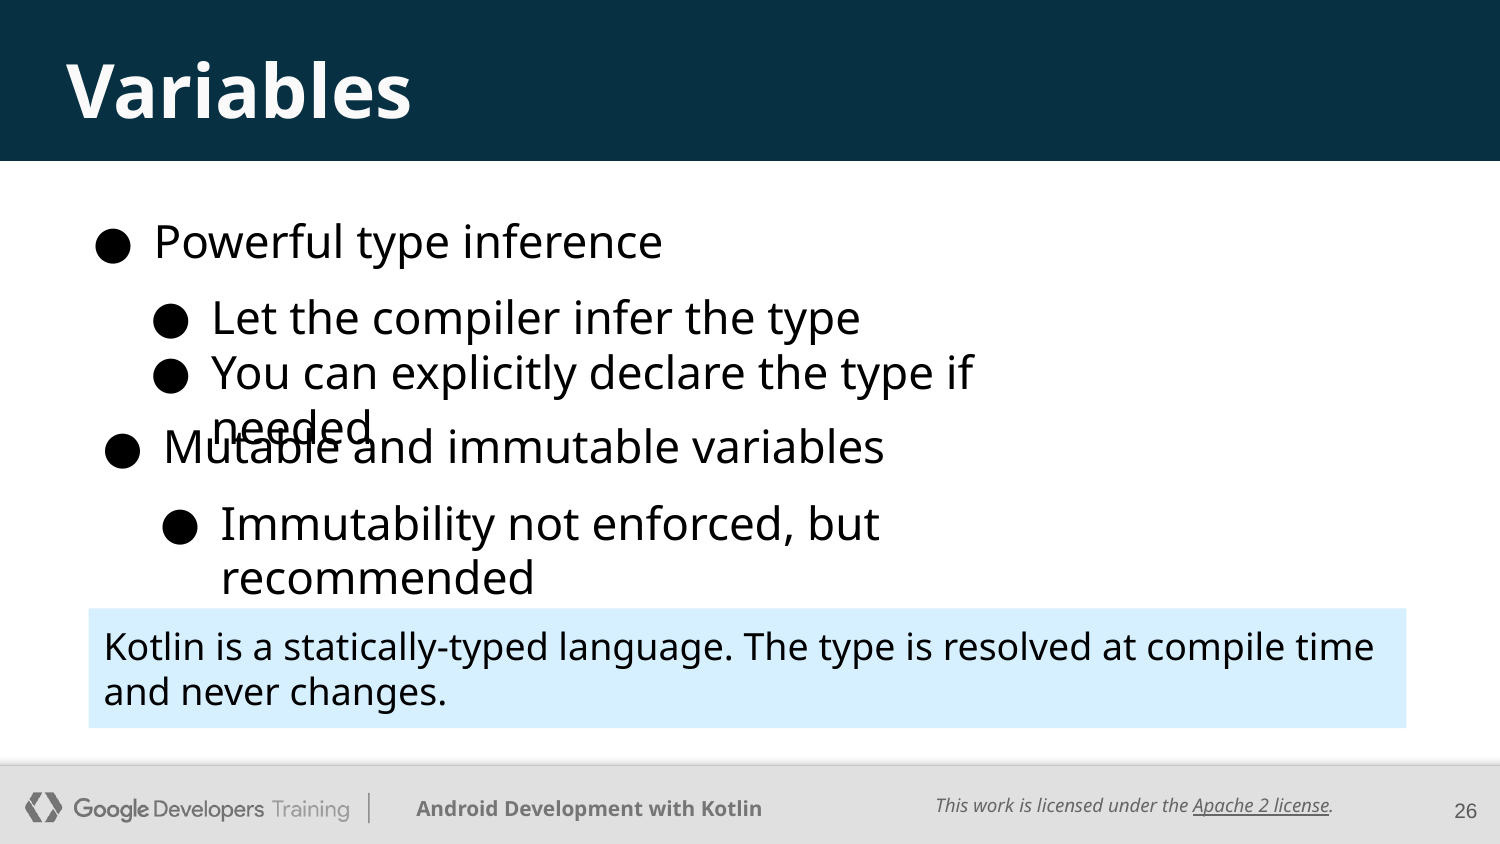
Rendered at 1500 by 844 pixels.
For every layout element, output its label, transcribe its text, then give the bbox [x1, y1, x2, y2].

text_box Immutability not enforced, but recommended [130, 479, 1197, 574]
title Variables [51, 28, 1449, 122]
picture [0, 161, 1500, 844]
text_box Kotlin is a statically-typed language. The type is resolved at compile time and never changes. [88, 608, 1407, 729]
list Mutable and immutable variables [72, 394, 1471, 506]
text_box Let the compiler infer the type You can explicitly declare the type if needed [121, 273, 1154, 368]
slide_number 26 [1402, 777, 1493, 842]
list Powerful type inference [63, 189, 1447, 287]
